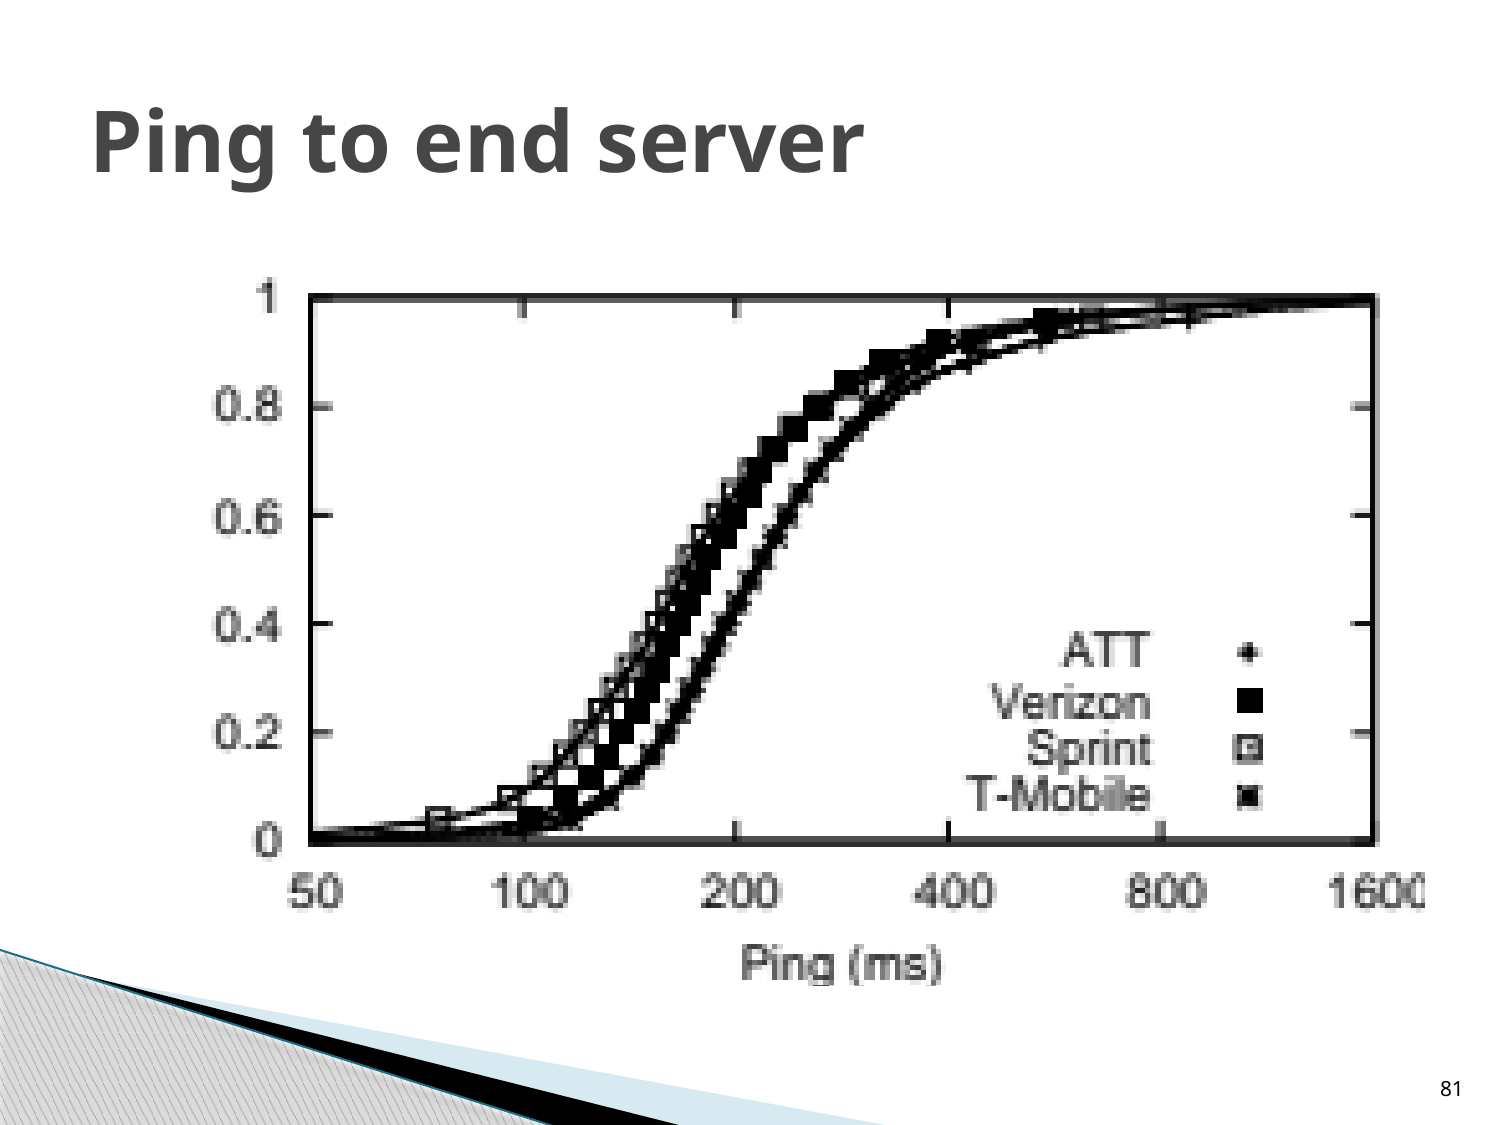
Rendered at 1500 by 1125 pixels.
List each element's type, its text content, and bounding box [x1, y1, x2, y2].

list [74, 242, 1426, 986]
slide_number 81 [1418, 1051, 1479, 1112]
title Ping to end server [75, 45, 1425, 233]
